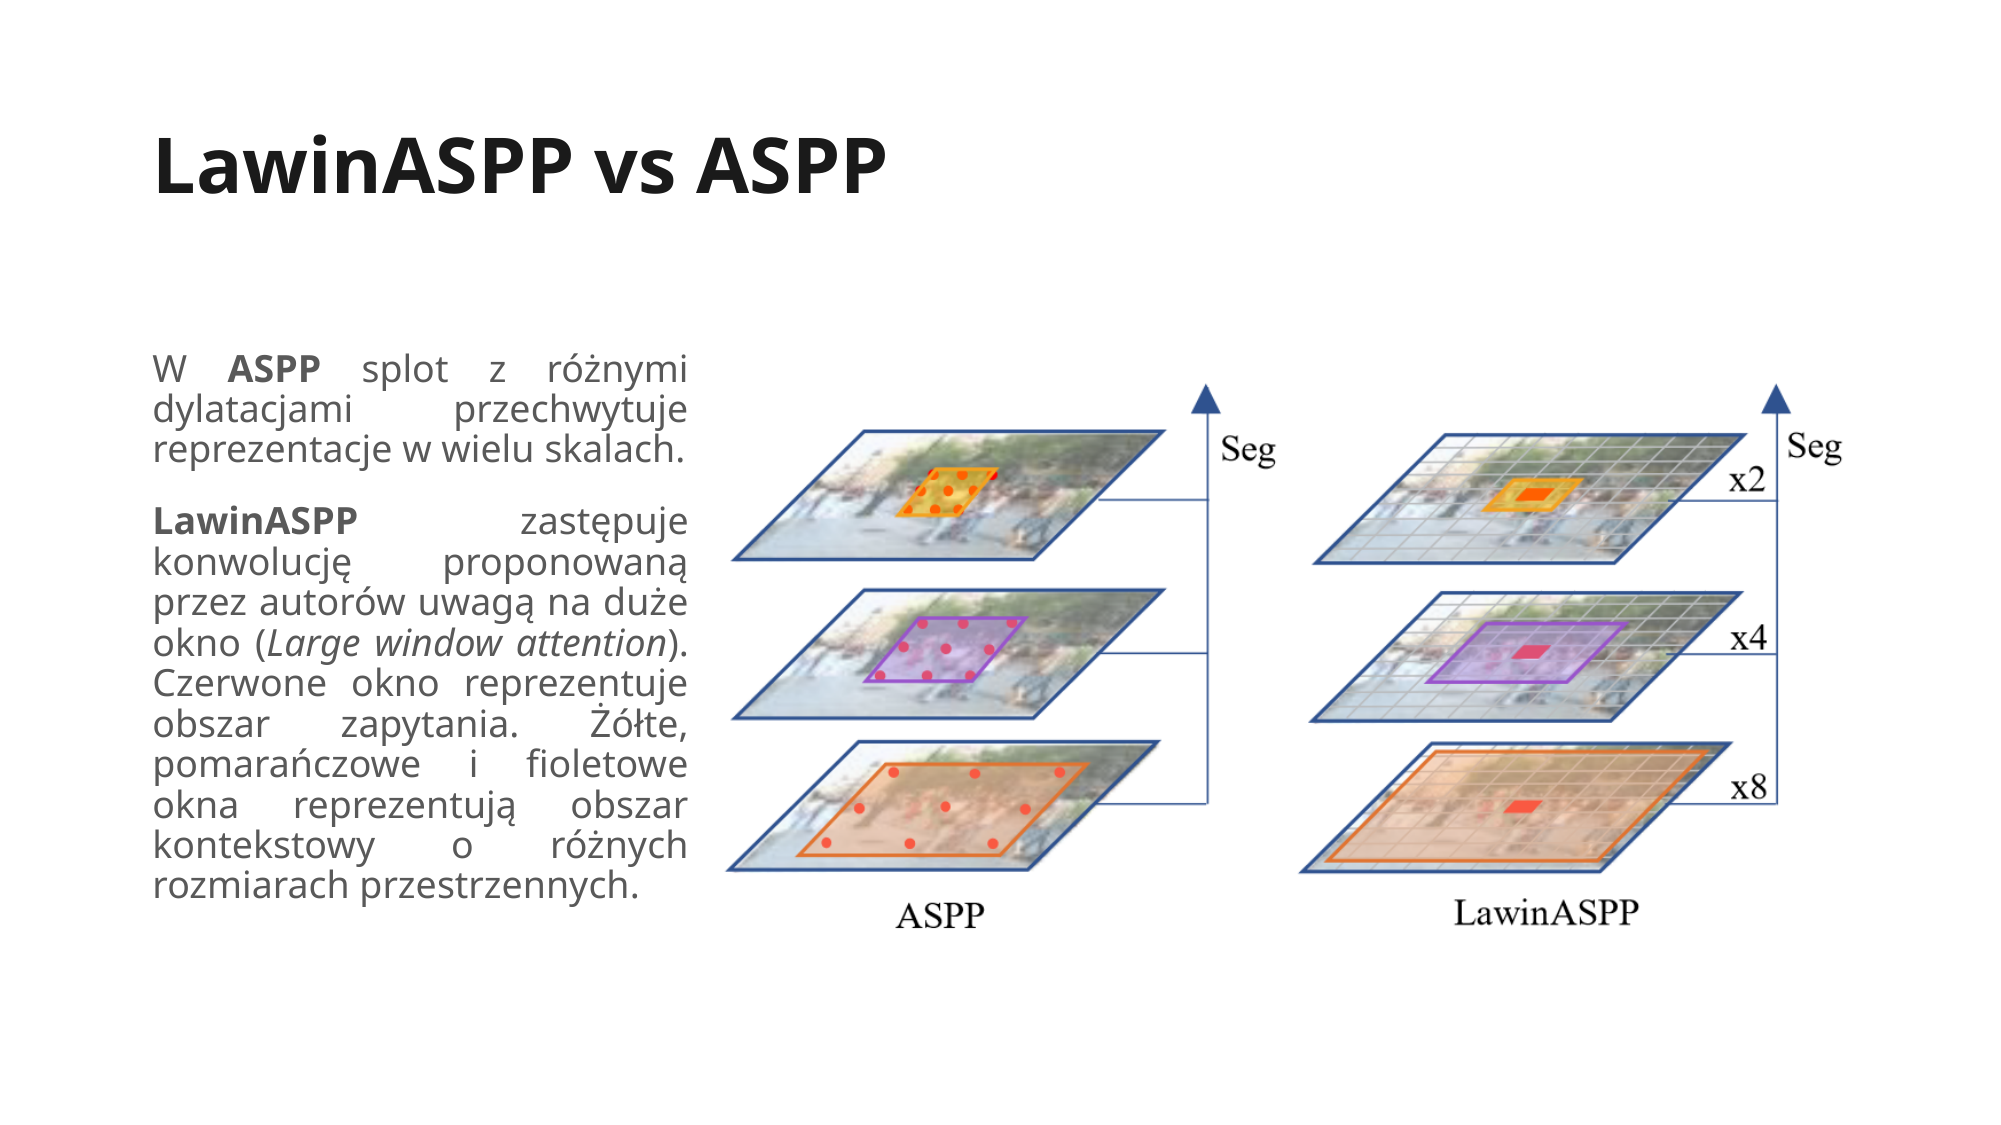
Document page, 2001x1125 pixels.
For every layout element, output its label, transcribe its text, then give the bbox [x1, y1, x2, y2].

title LawinASPP vs ASPP [137, 59, 1863, 278]
list W ASPP splot z różnymi dylatacjami przechwytuje reprezentacje w wielu skalach. LawinASPP zastępuje konwolucję proponowaną przez autorów uwagą na duże okno (Large window attention). Czerwone okno reprezentuje obszar zapytania. Żółte, pomarańczowe i fioletowe okna reprezentują obszar kontekstowy o różnych rozmiarach przestrzennych. [137, 342, 704, 971]
picture [703, 361, 1863, 951]
